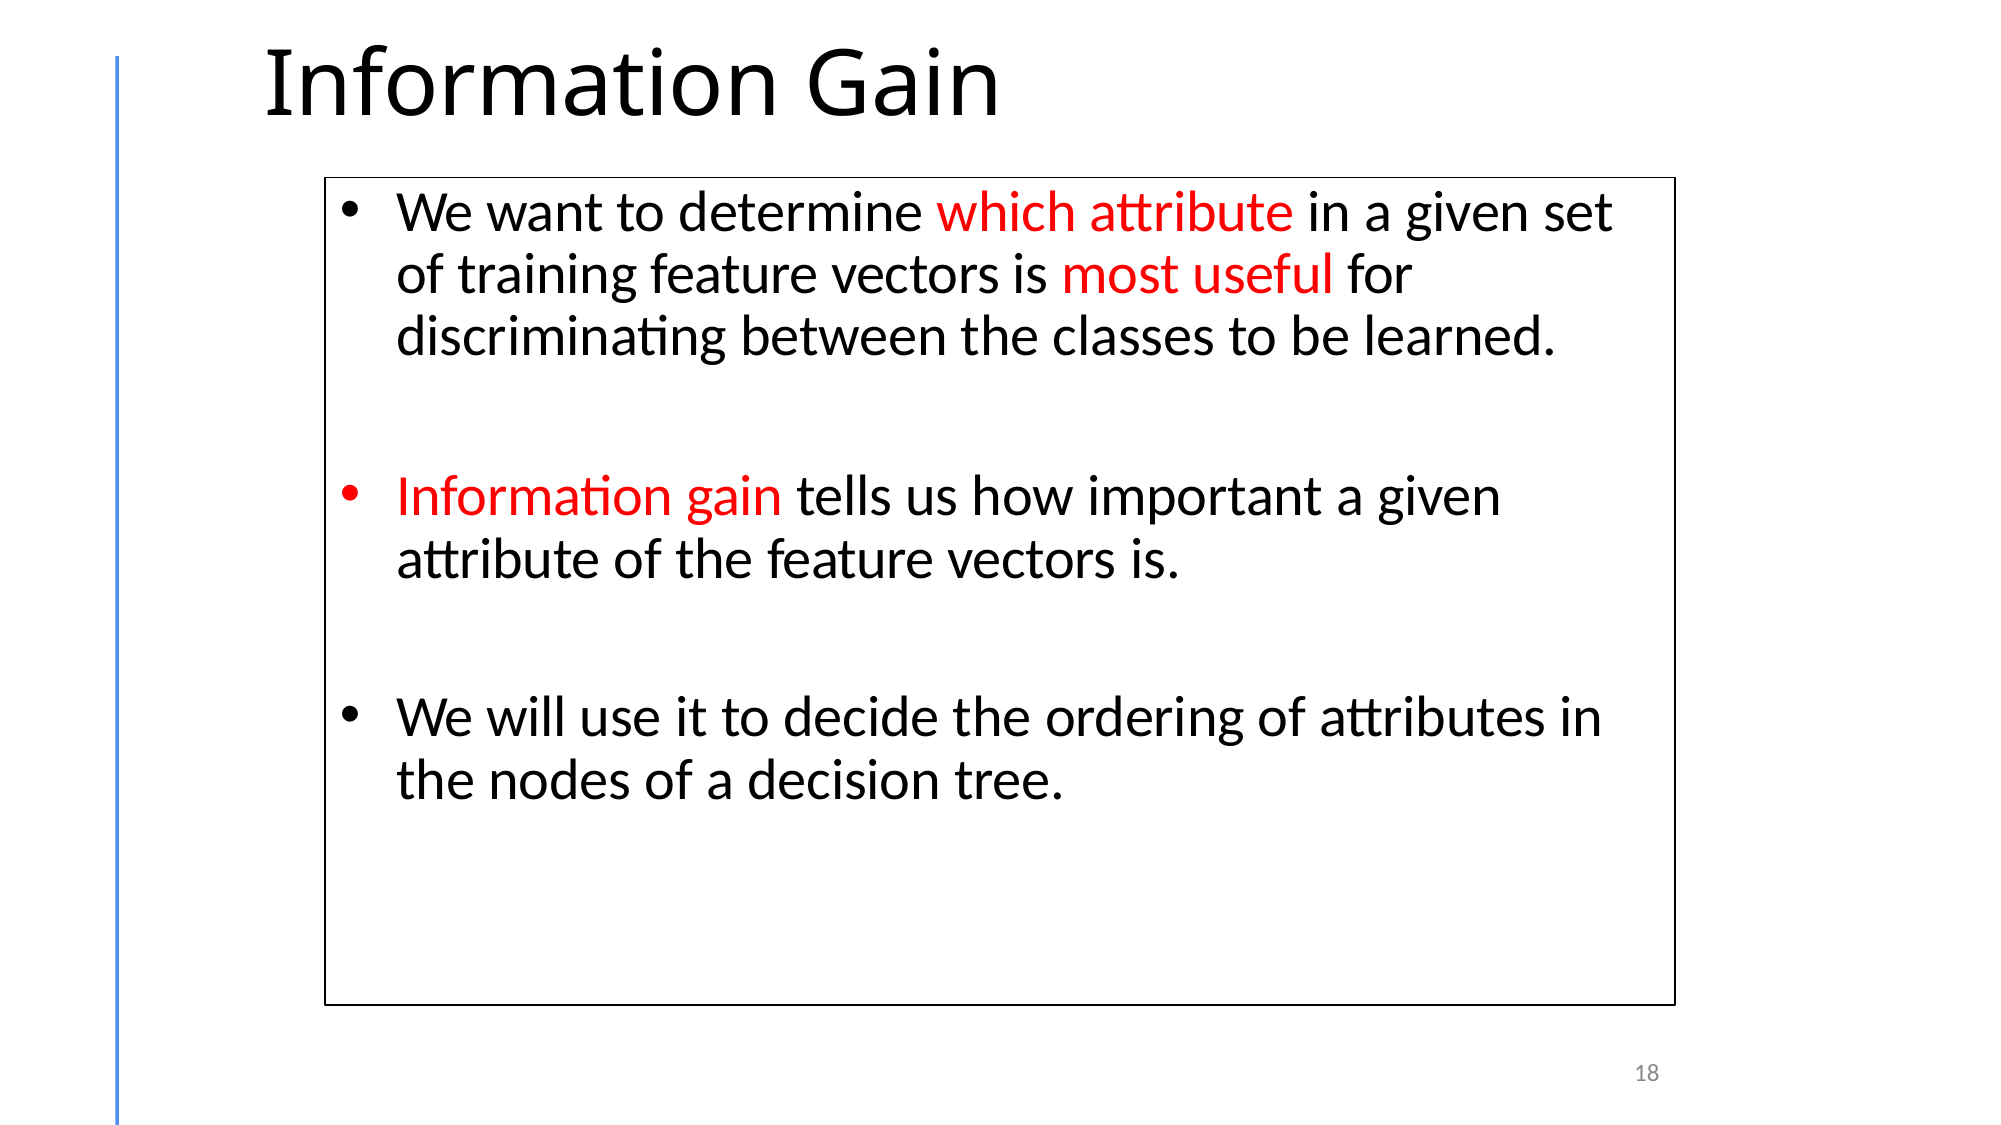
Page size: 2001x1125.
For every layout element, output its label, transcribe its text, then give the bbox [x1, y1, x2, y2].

text_box We want to determine which attribute in a given set of training feature vectors is most useful for discriminating between the classes to be learned. Information gain tells us how important a given attribute of the feature vectors is. We will use it to decide the ordering of attributes in the nodes of a decision tree. [337, 172, 1631, 812]
text_box [324, 177, 1675, 1005]
text_box 18 [1632, 1054, 1662, 1087]
title Information Gain [262, 0, 1988, 174]
